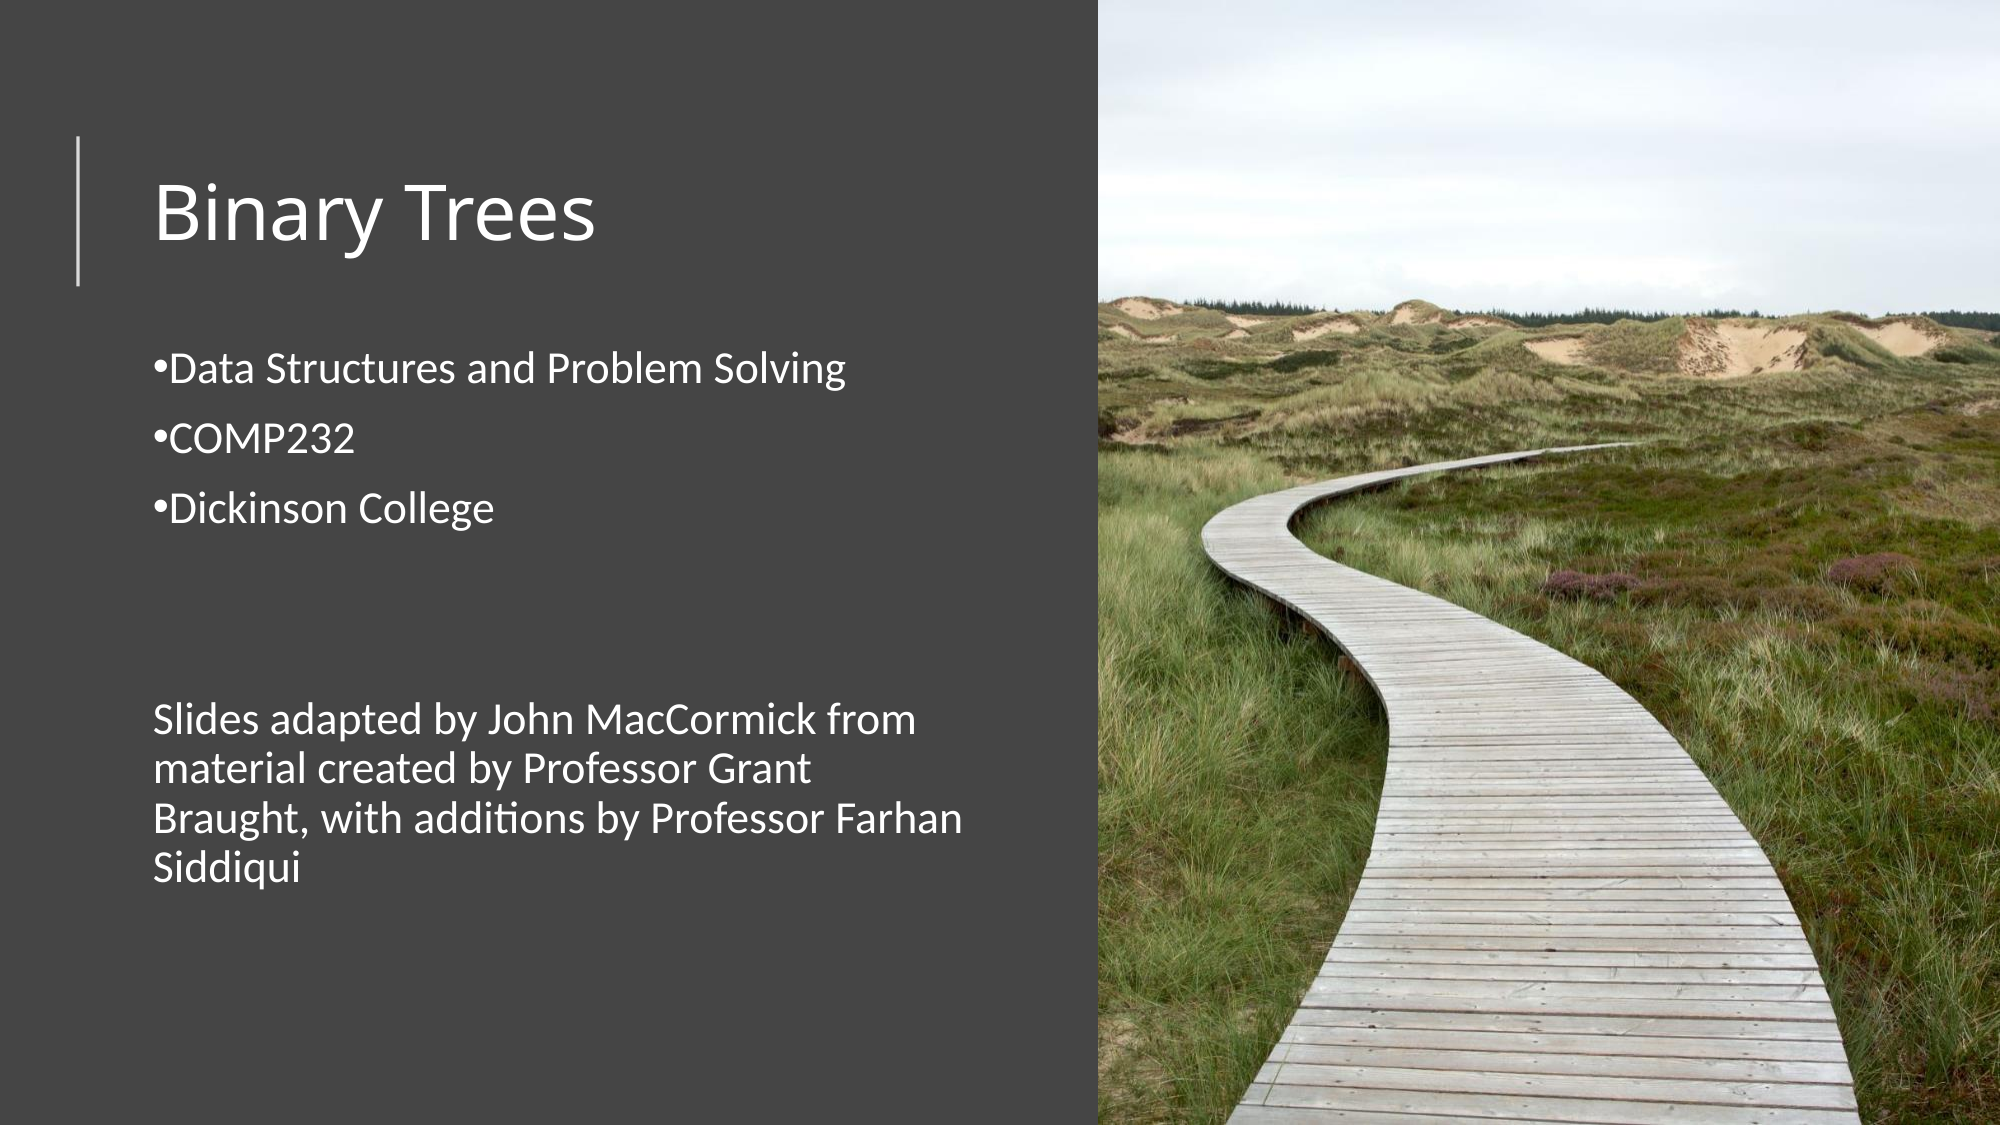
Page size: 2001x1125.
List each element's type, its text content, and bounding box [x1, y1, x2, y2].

text_box [0, 0, 1098, 1125]
title Binary Trees [138, 116, 984, 314]
subtitle Data Structures and Problem Solving COMP232 Dickinson College Slides adapted by John MacCormick from material created by Professor Grant Braught, with additions by Professor Farhan Siddiqui [138, 336, 984, 1013]
picture [1098, 0, 2000, 1125]
